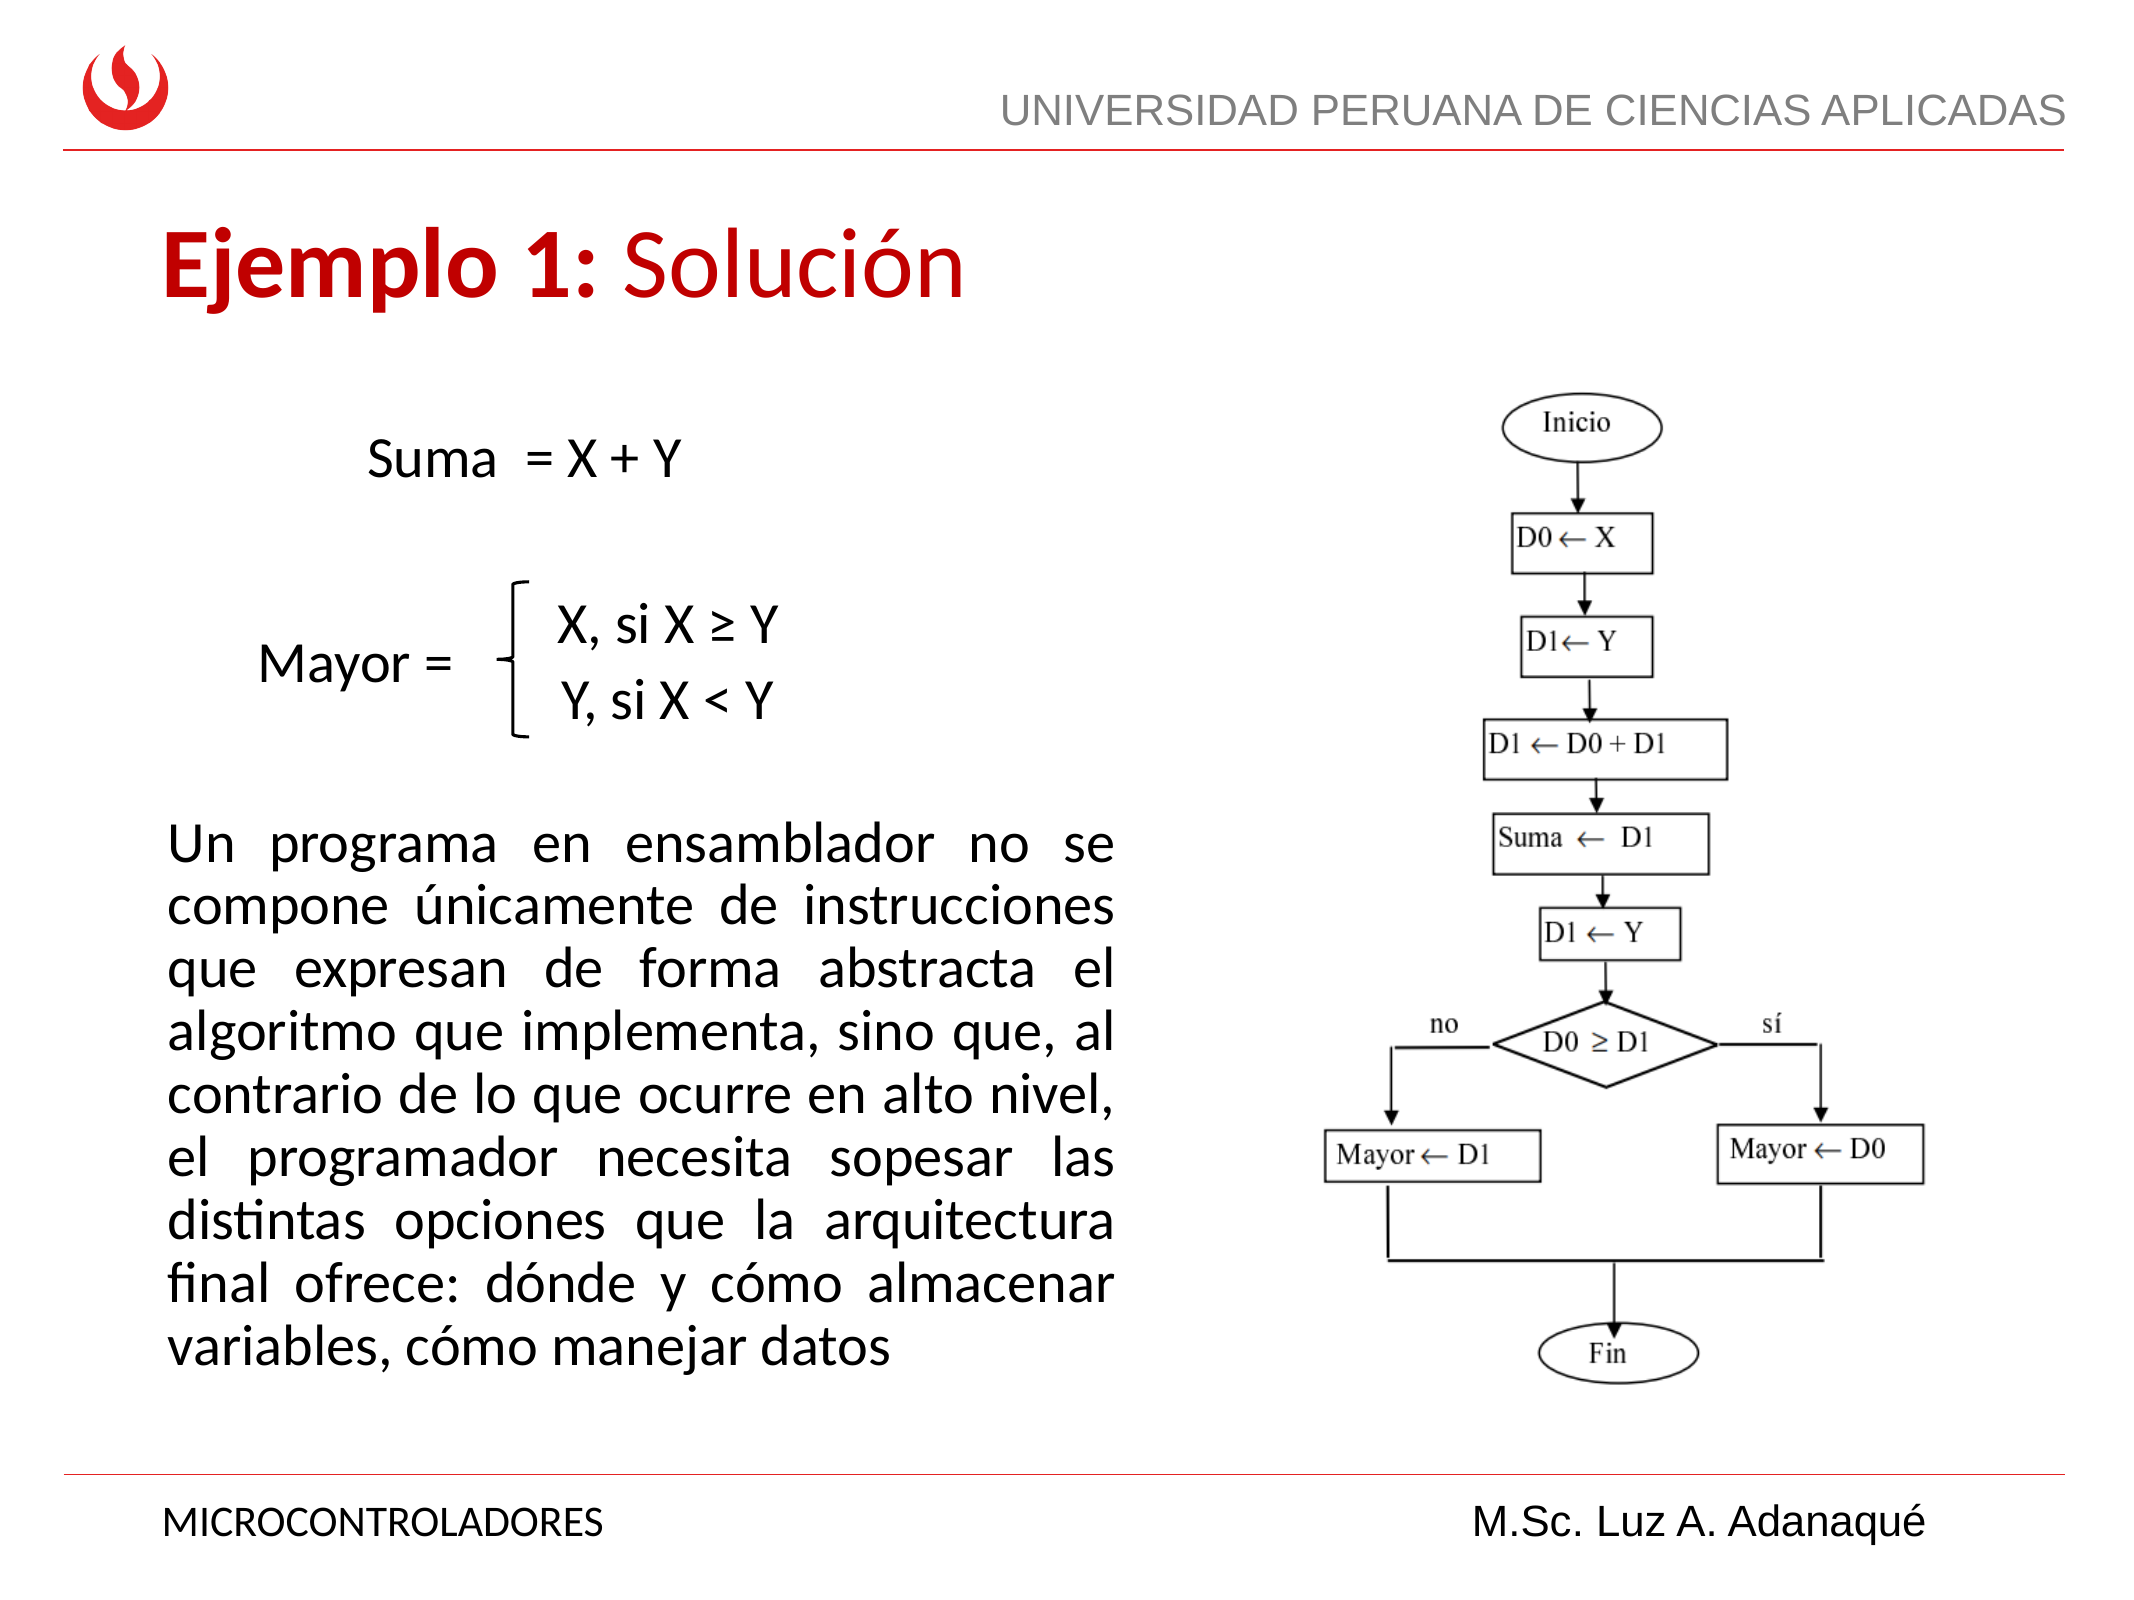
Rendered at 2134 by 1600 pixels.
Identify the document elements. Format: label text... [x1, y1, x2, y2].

text_box Suma = X + Y [349, 400, 713, 509]
text_box Un programa en ensamblador no se compone únicamente de instrucciones que expresan de forma abstracta el algoritmo que implementa, sino que, al contrario de lo que ocurre en alto nivel, el programador necesita sopesar las distintas opciones que la arquitectura final ofrece: dónde y cómo almacenar variables, cómo manejar datos [146, 801, 1138, 1417]
picture [1250, 382, 1949, 1431]
title Ejemplo 1: Solución [146, 183, 1987, 348]
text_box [239, 581, 821, 738]
picture [53, 16, 197, 160]
